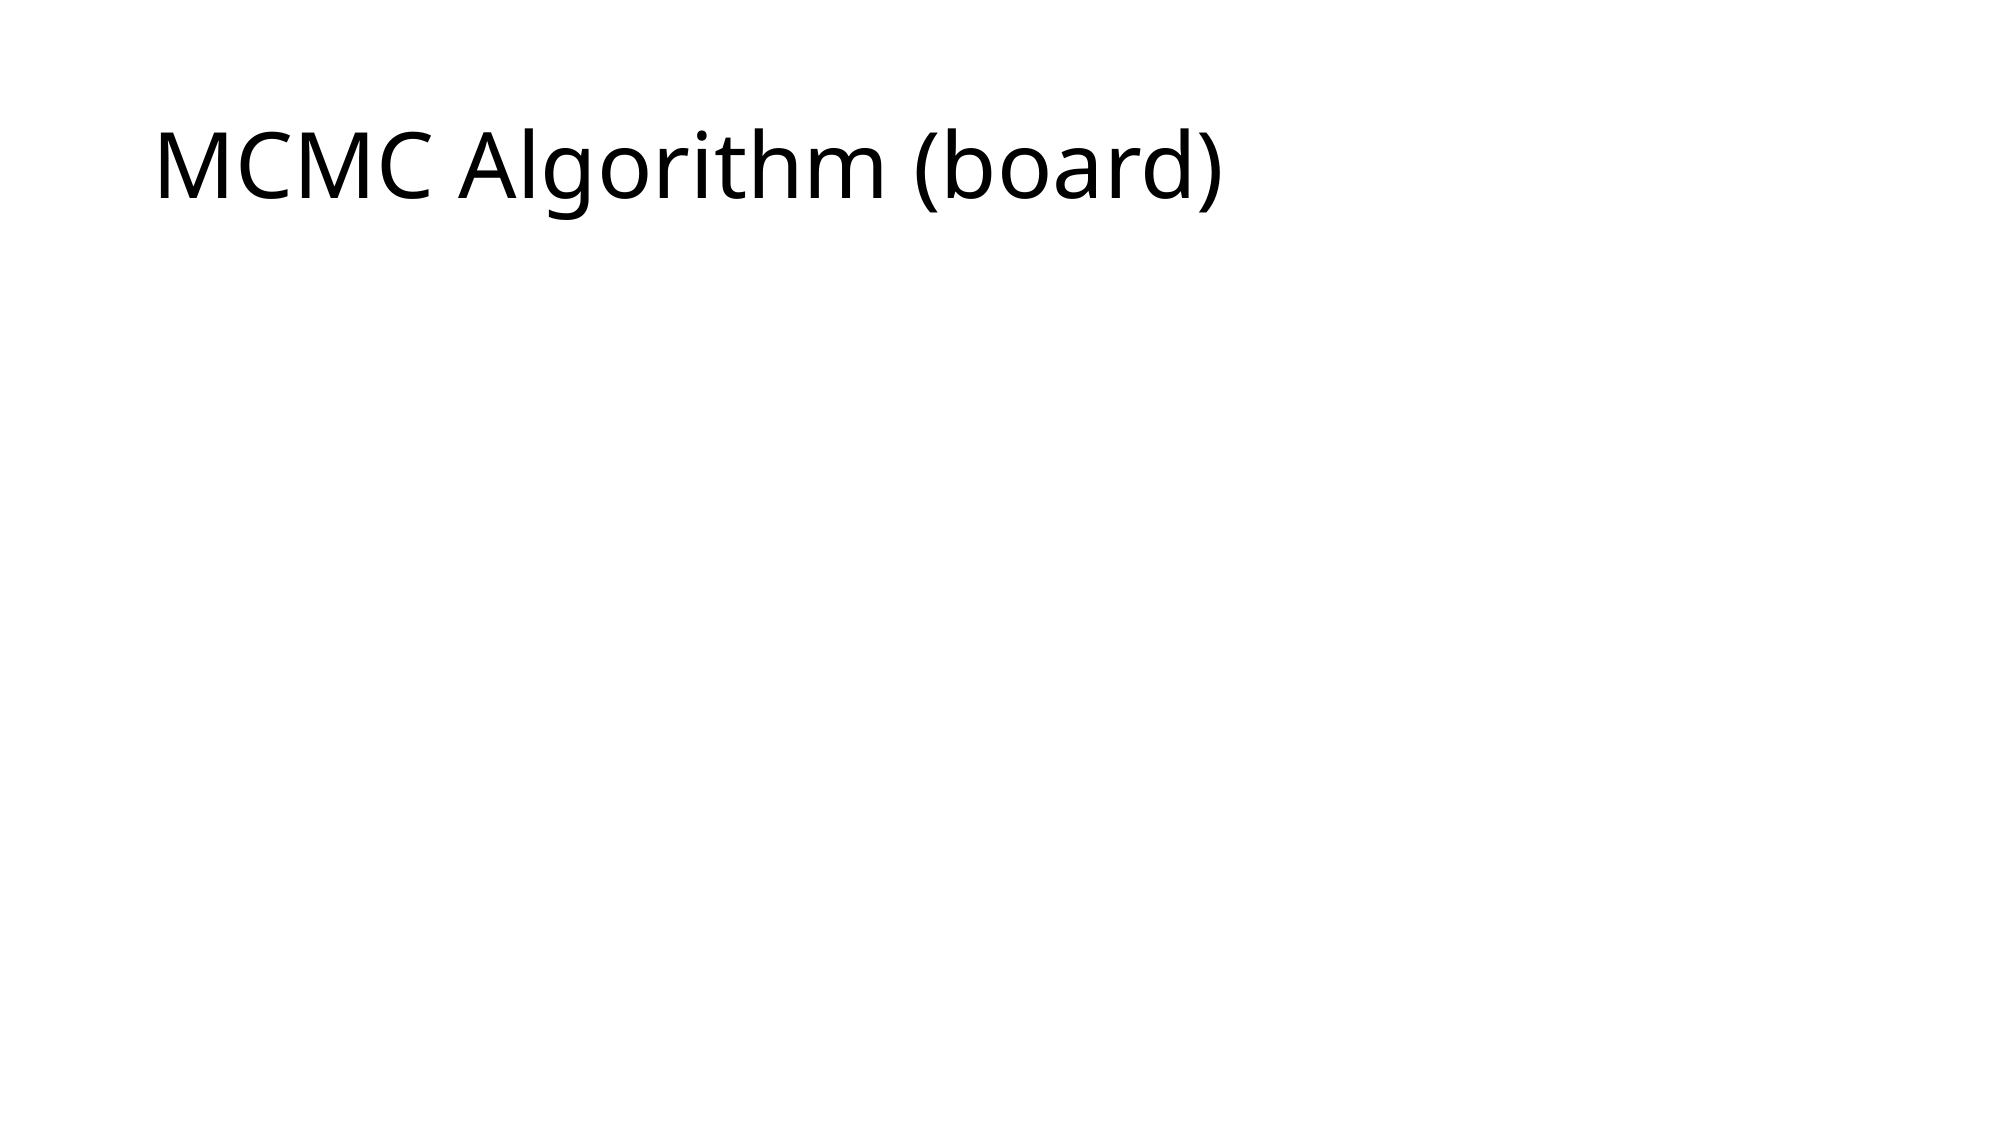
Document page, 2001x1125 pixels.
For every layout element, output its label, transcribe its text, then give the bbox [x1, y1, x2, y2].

title MCMC Algorithm (board) [137, 59, 1863, 278]
